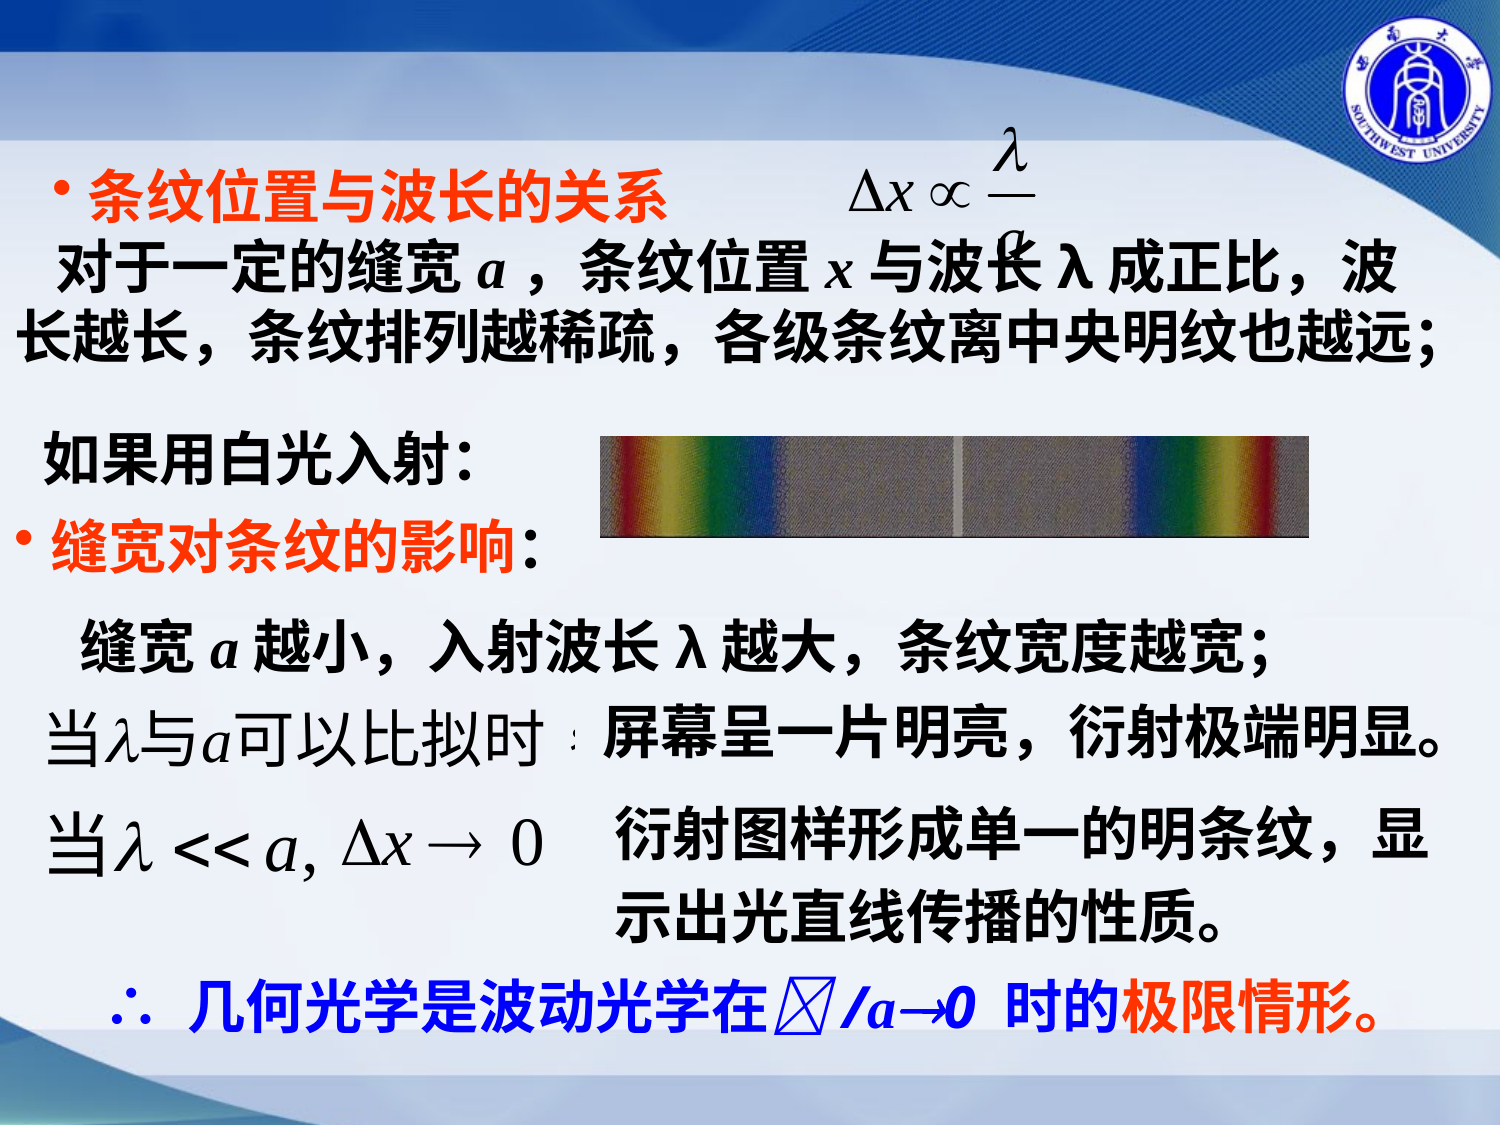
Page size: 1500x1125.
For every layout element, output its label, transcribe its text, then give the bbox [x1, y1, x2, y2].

picture [599, 436, 1309, 538]
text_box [337, 812, 563, 874]
text_box ∴ 几何光学是波动光学在/a0 时的极限情形。 [87, 962, 1425, 1048]
text_box 缝宽a越小，入射波长λ越大，条纹宽度越宽； [37, 602, 1438, 688]
text_box 如果用白光入射： [28, 415, 537, 500]
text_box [837, 111, 1049, 275]
text_box 衍射图样形成单一的明条纹，显示出光直线传播的性质。 [600, 775, 1455, 958]
text_box 对于一定的缝宽a，条纹位置x与波长λ成正比，波长越长，条纹排列越稀疏，各级条纹离中央明纹也越远； [0, 222, 1471, 448]
text_box 缝宽对条纹的影响： [0, 502, 675, 588]
text_box 屏幕呈一片明亮，衍射极端明显。 [587, 687, 1500, 773]
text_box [37, 799, 333, 901]
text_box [37, 699, 575, 784]
text_box 条纹位置与波长的关系 [37, 152, 699, 222]
